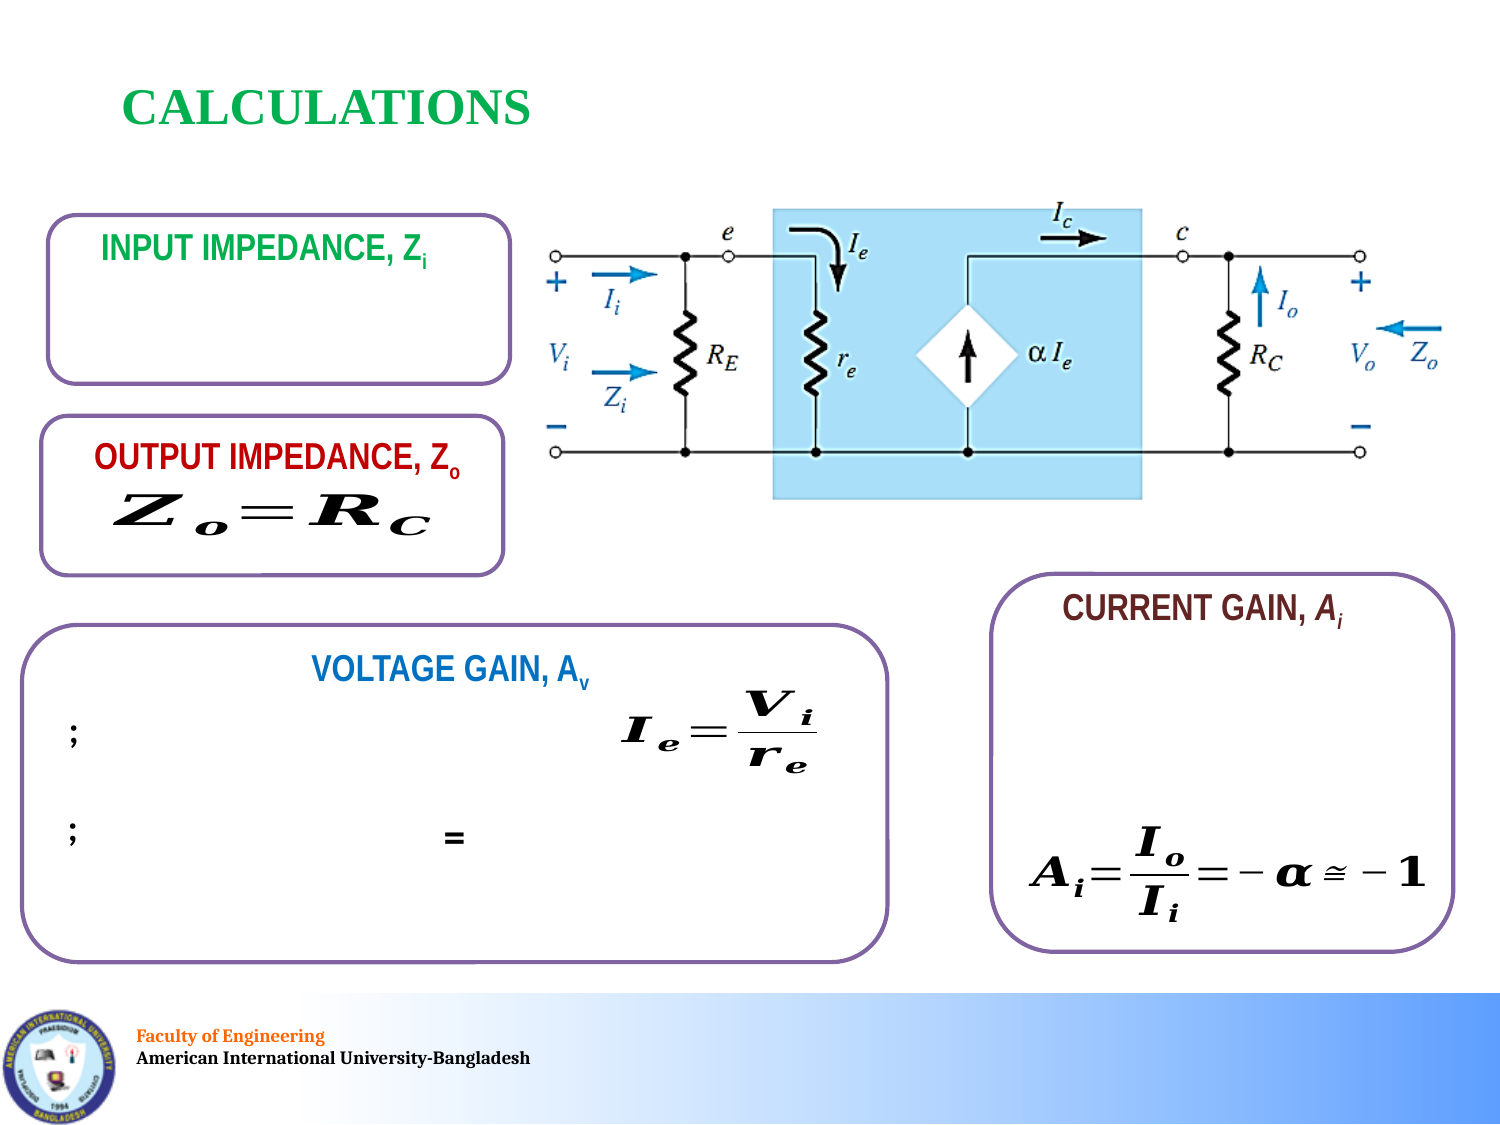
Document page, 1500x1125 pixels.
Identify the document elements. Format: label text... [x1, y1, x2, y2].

picture [0, 1007, 119, 1125]
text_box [990, 573, 1454, 952]
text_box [47, 214, 511, 385]
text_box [40, 415, 504, 576]
title CALCULATIONS [96, 67, 1316, 168]
picture [531, 197, 1452, 505]
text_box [21, 624, 925, 963]
